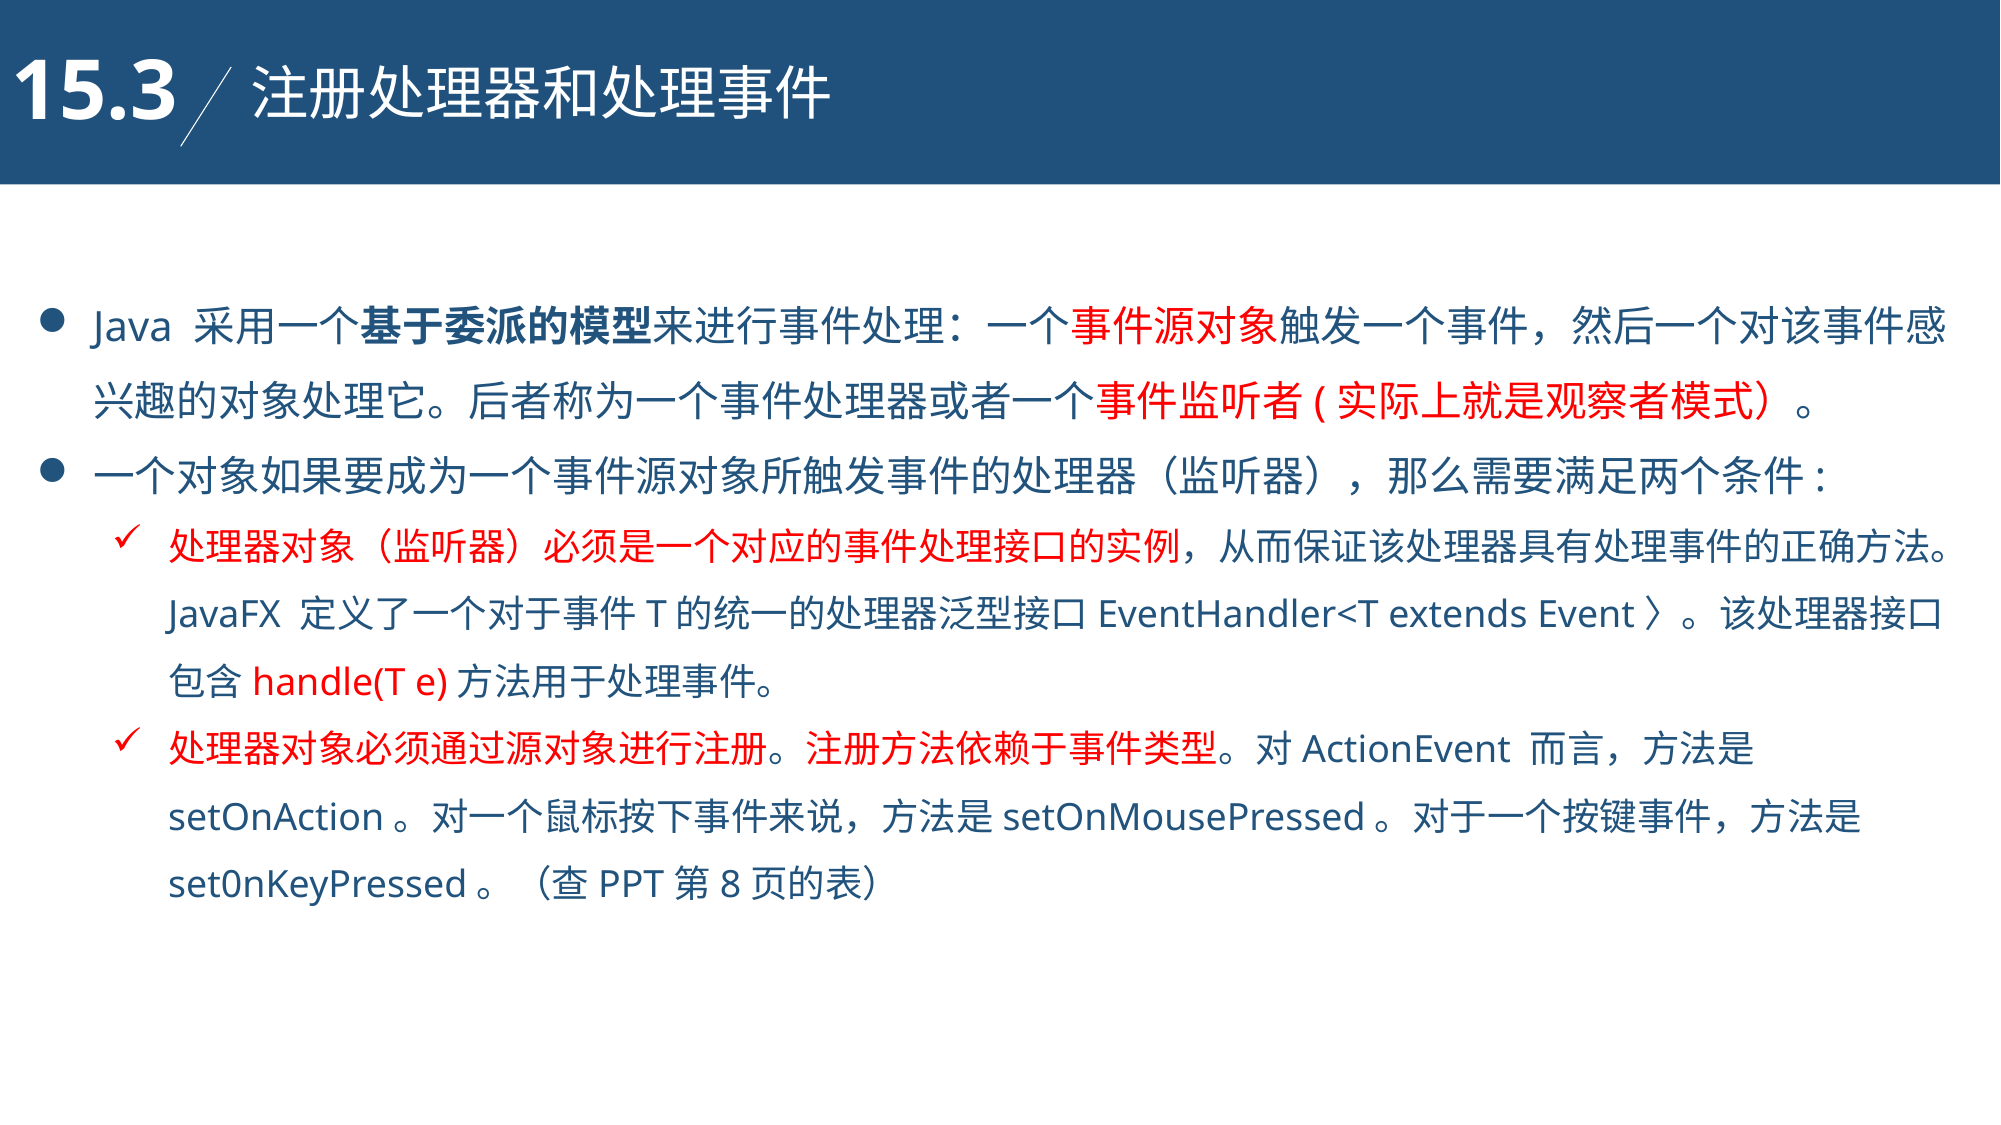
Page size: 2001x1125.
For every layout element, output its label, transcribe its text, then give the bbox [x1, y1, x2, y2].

list 注册处理器和处理事件 [235, 57, 1449, 139]
text_box 15.3 [0, 40, 197, 206]
text_box Java 采用一个基于委派的模型来进行事件处理：一个事件源对象触发一个事件，然后一个对该事件感兴趣的对象处理它。后者称为一个事件处理器或者一个事件监听者(实际上就是观察者模式）。 一个对象如果要成为一个事件源对象所触发事件的处理器（监听器），那么需要满足两个条件: 处理器对象（监听器）必须是一个对应的事件处理接口的实例，从而保证该处理器具有处理事件的正确方法。JavaFX 定义了一个对于事件T的统一的处理器泛型接口EventHandler<T extends Event〉。该处理器接口包含handle(T e)方法用于处理事件。 处理器对象必须通过源对象进行注册。注册方法依赖于事件类型。对ActionEvent 而言，方法是setOnAction。对一个鼠标按下事件来说，方法是setOnMousePressed。对于一个按键事件，方法是set0nKeyPressed。（查PPT第8页的表） [22, 267, 1978, 913]
